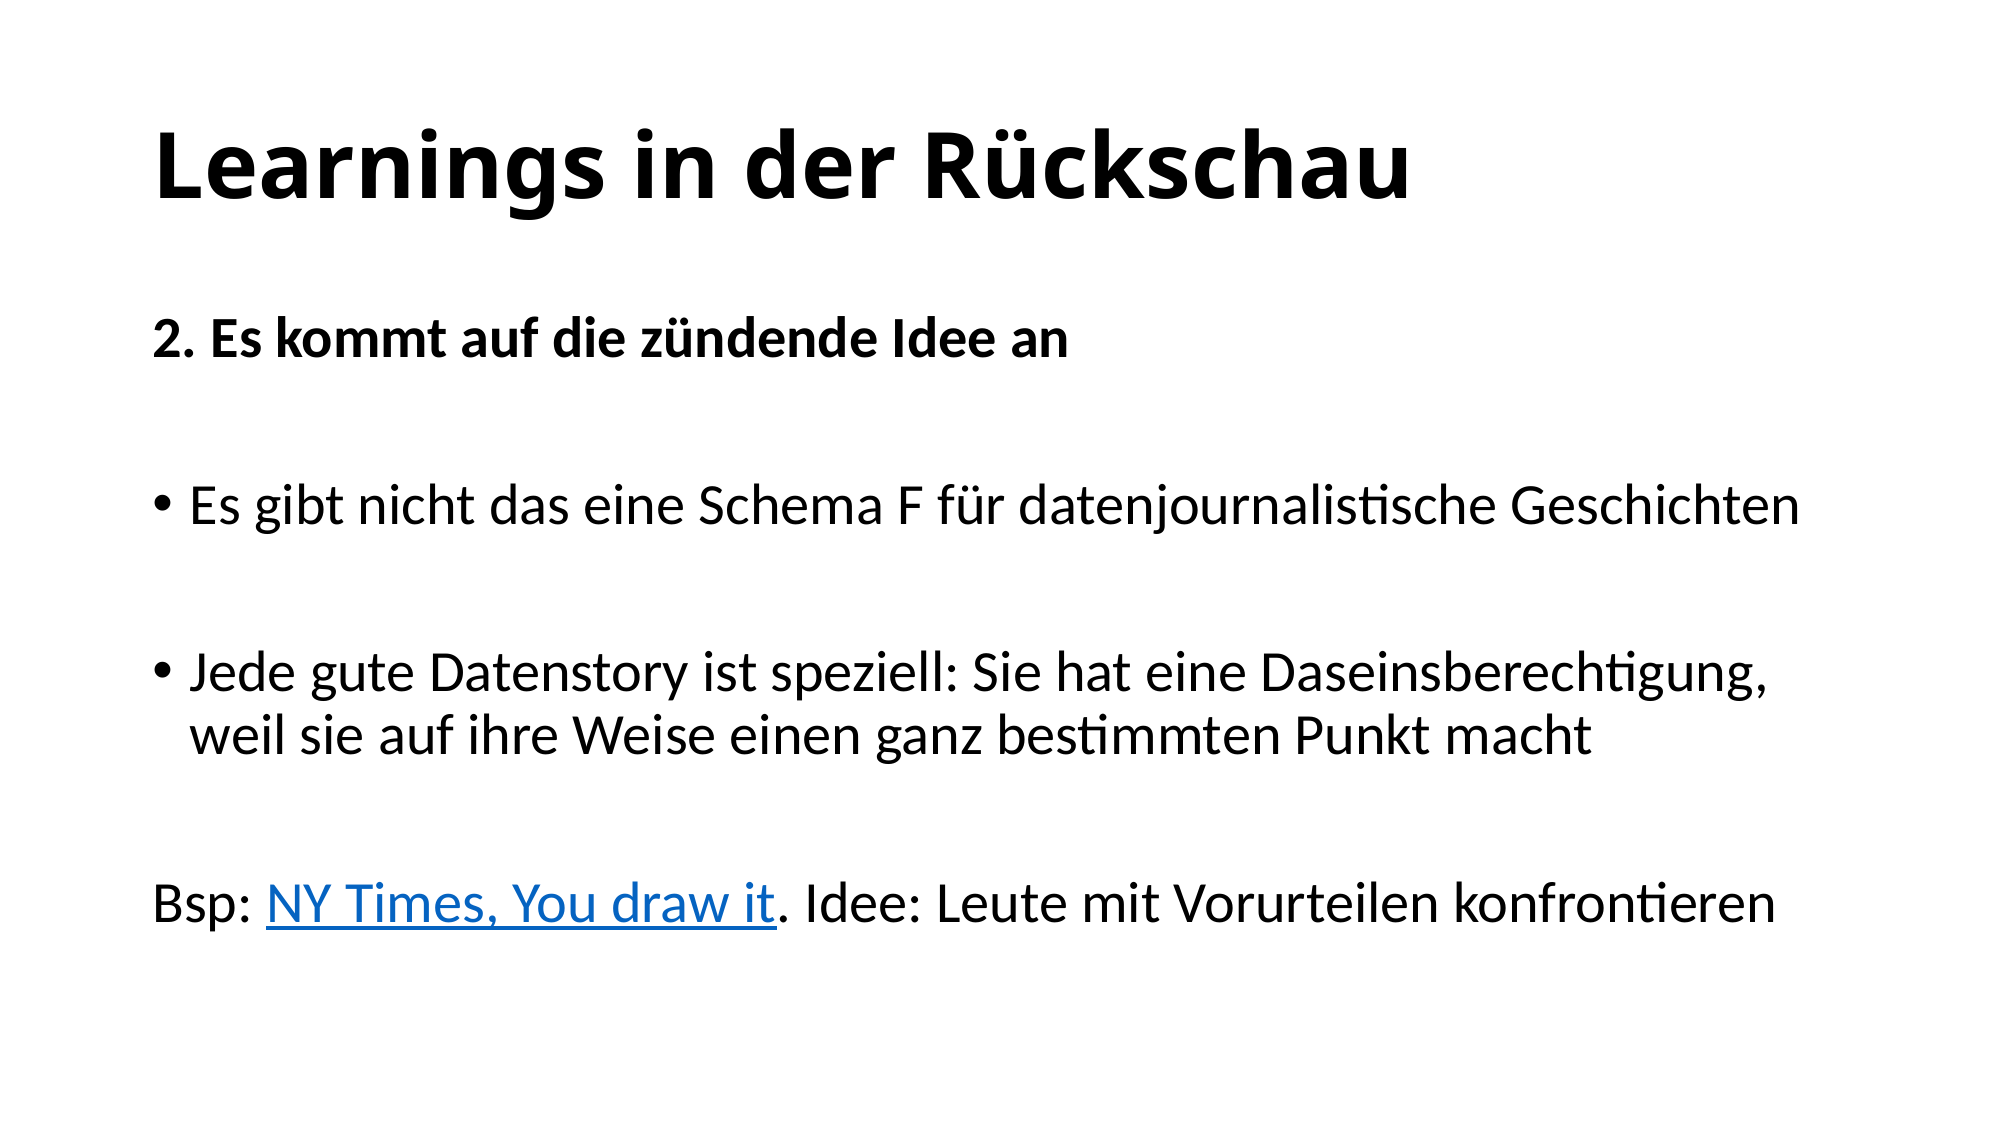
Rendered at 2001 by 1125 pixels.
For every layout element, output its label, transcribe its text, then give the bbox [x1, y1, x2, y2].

title Learnings in der Rückschau [137, 59, 1863, 278]
list 2. Es kommt auf die zündende Idee an Es gibt nicht das eine Schema F für datenjournalistische Geschichten Jede gute Datenstory ist speziell: Sie hat eine Daseinsberechtigung, weil sie auf ihre Weise einen ganz bestimmten Punkt macht Bsp: NY Times, You draw it. Idee: Leute mit Vorurteilen konfrontieren [137, 299, 1863, 1014]
